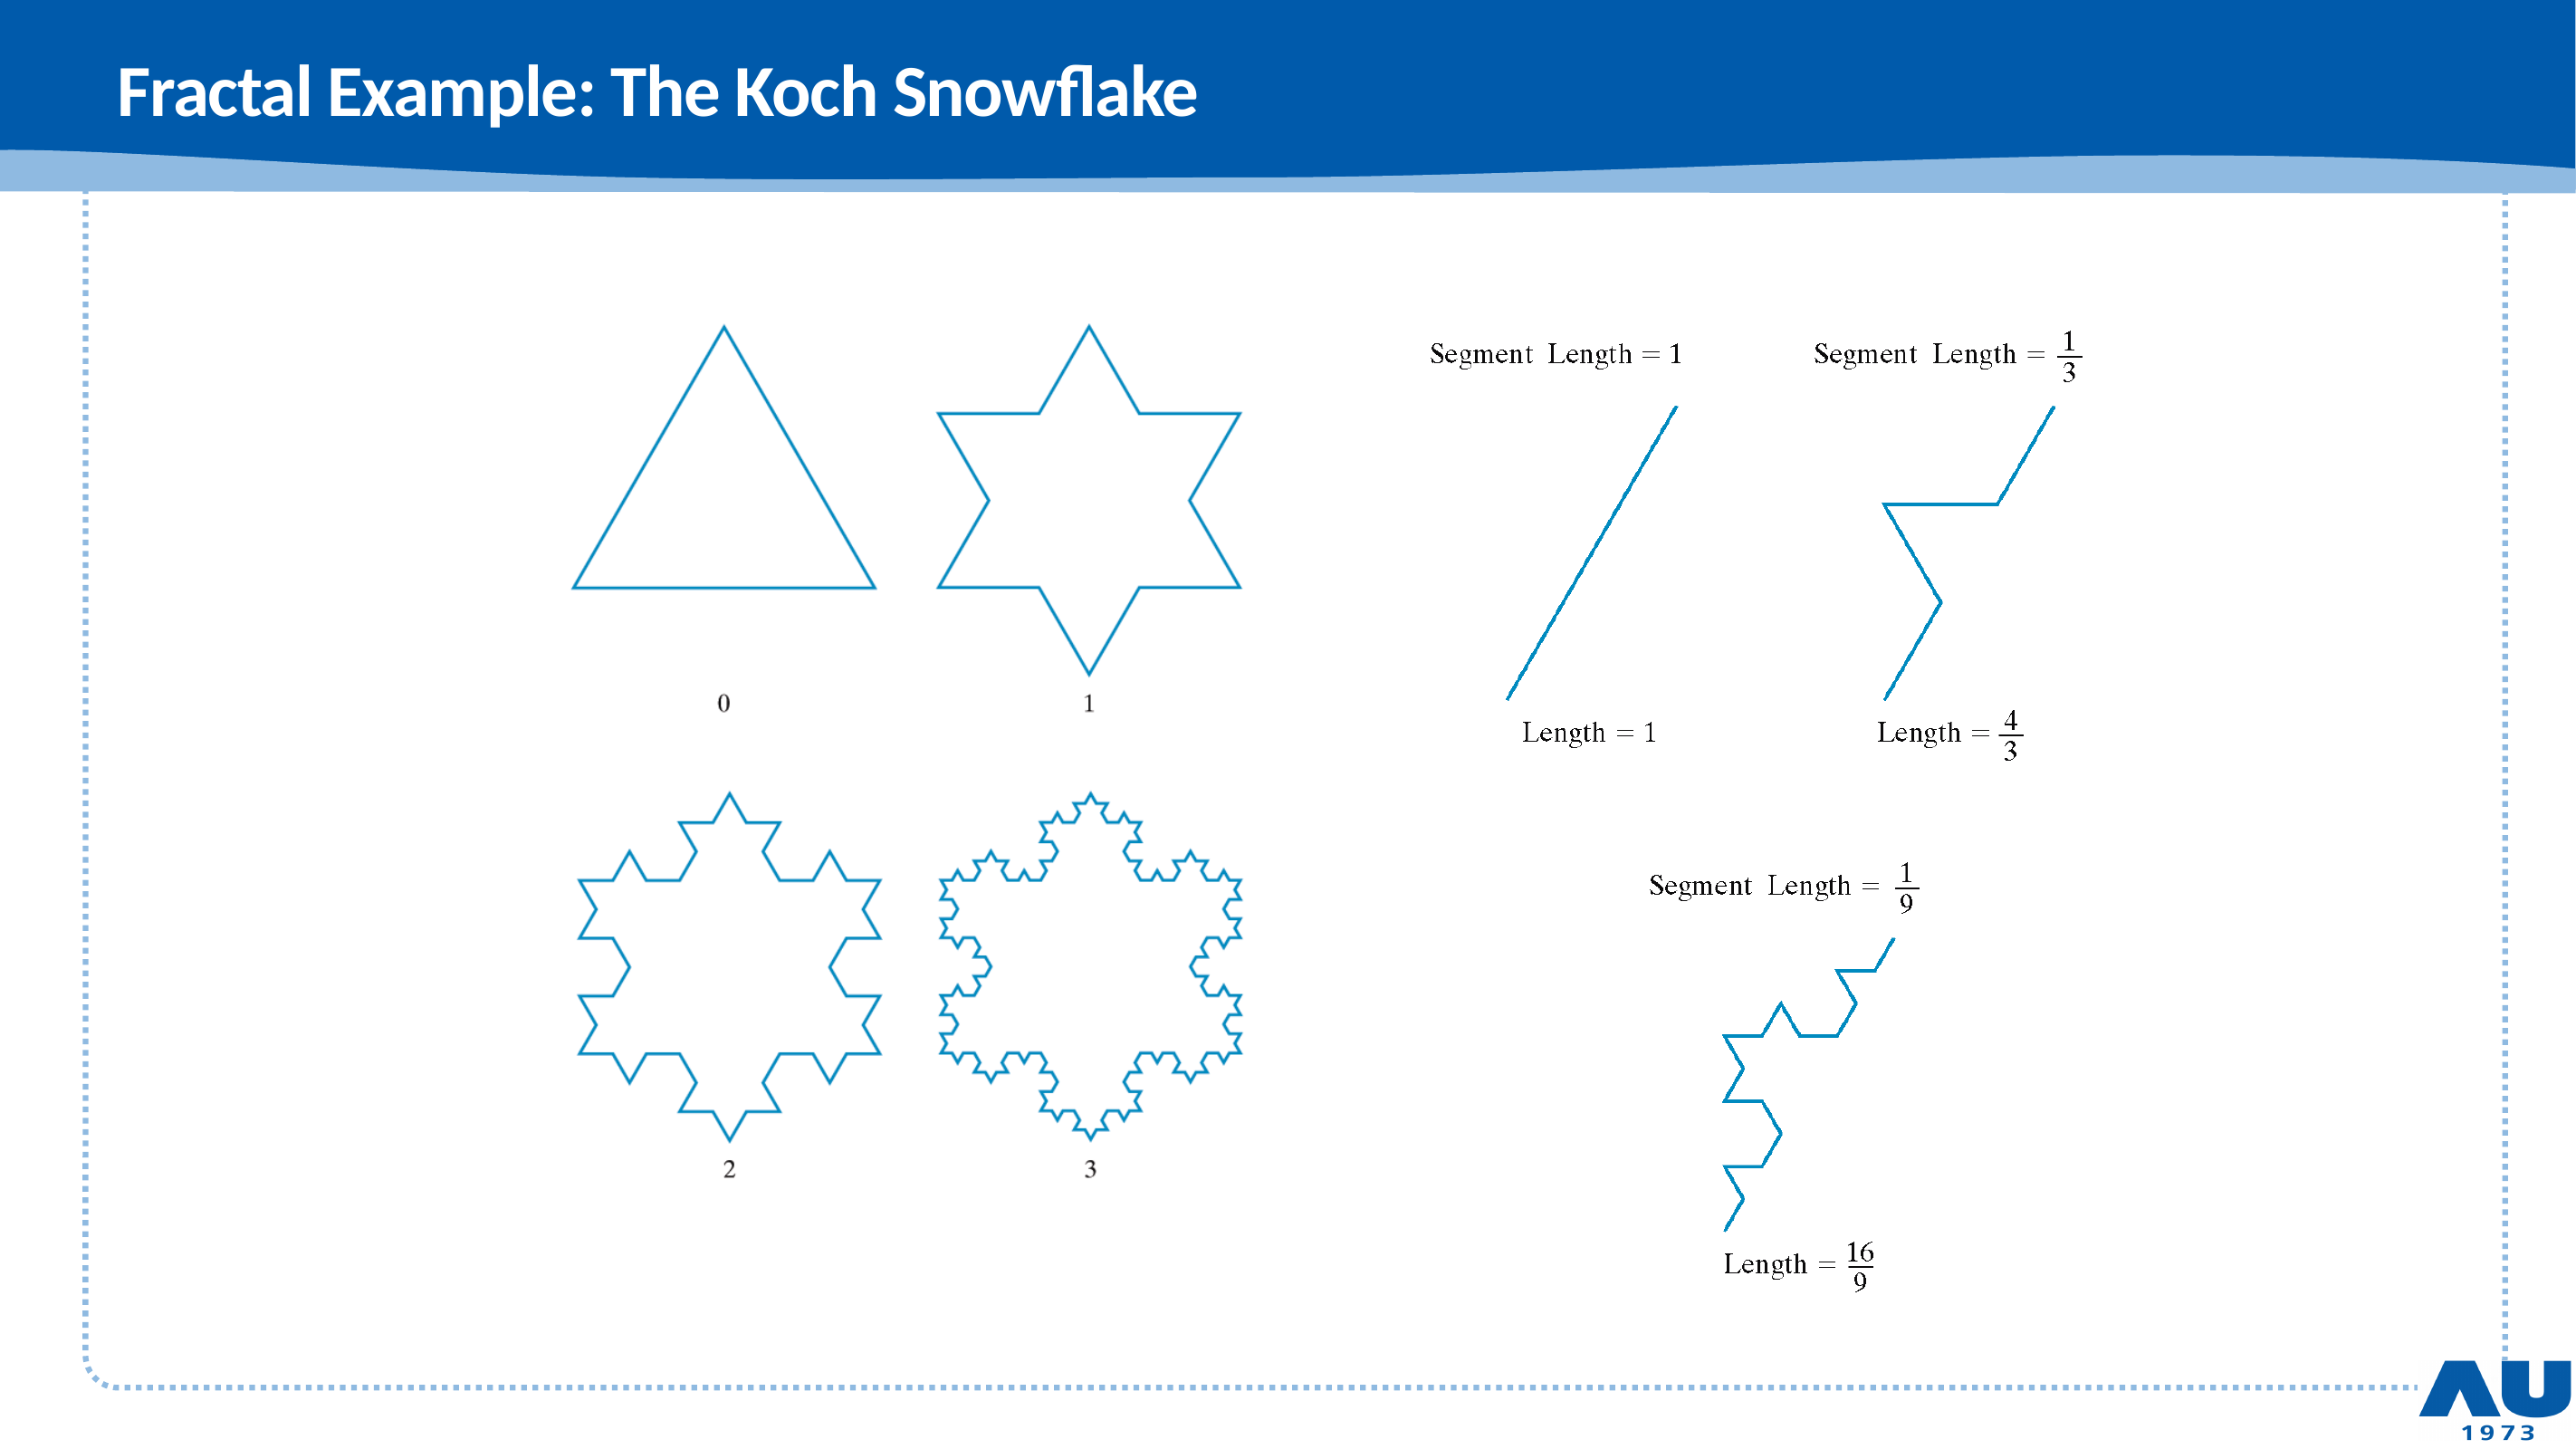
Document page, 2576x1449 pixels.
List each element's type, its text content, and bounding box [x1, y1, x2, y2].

picture [1400, 305, 2104, 796]
picture [1625, 836, 1944, 1328]
picture [546, 305, 1262, 1201]
title Fractal Example: The Koch Snowflake [103, 18, 2486, 169]
picture [2418, 1360, 2571, 1441]
